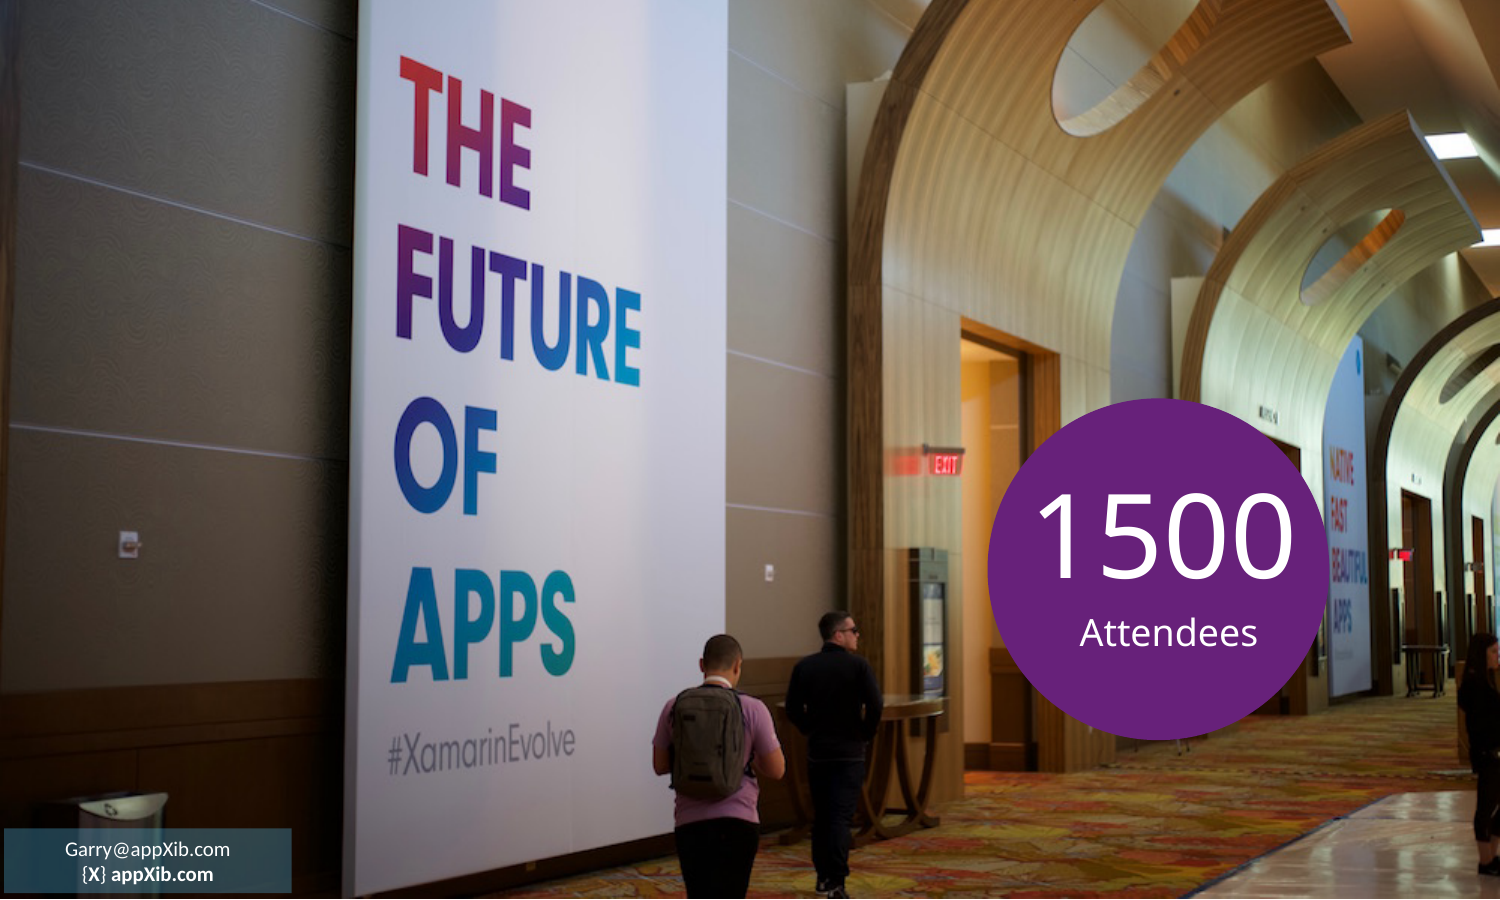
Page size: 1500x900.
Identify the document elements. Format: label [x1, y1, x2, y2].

text_box [987, 398, 1340, 741]
picture [0, 0, 1500, 899]
